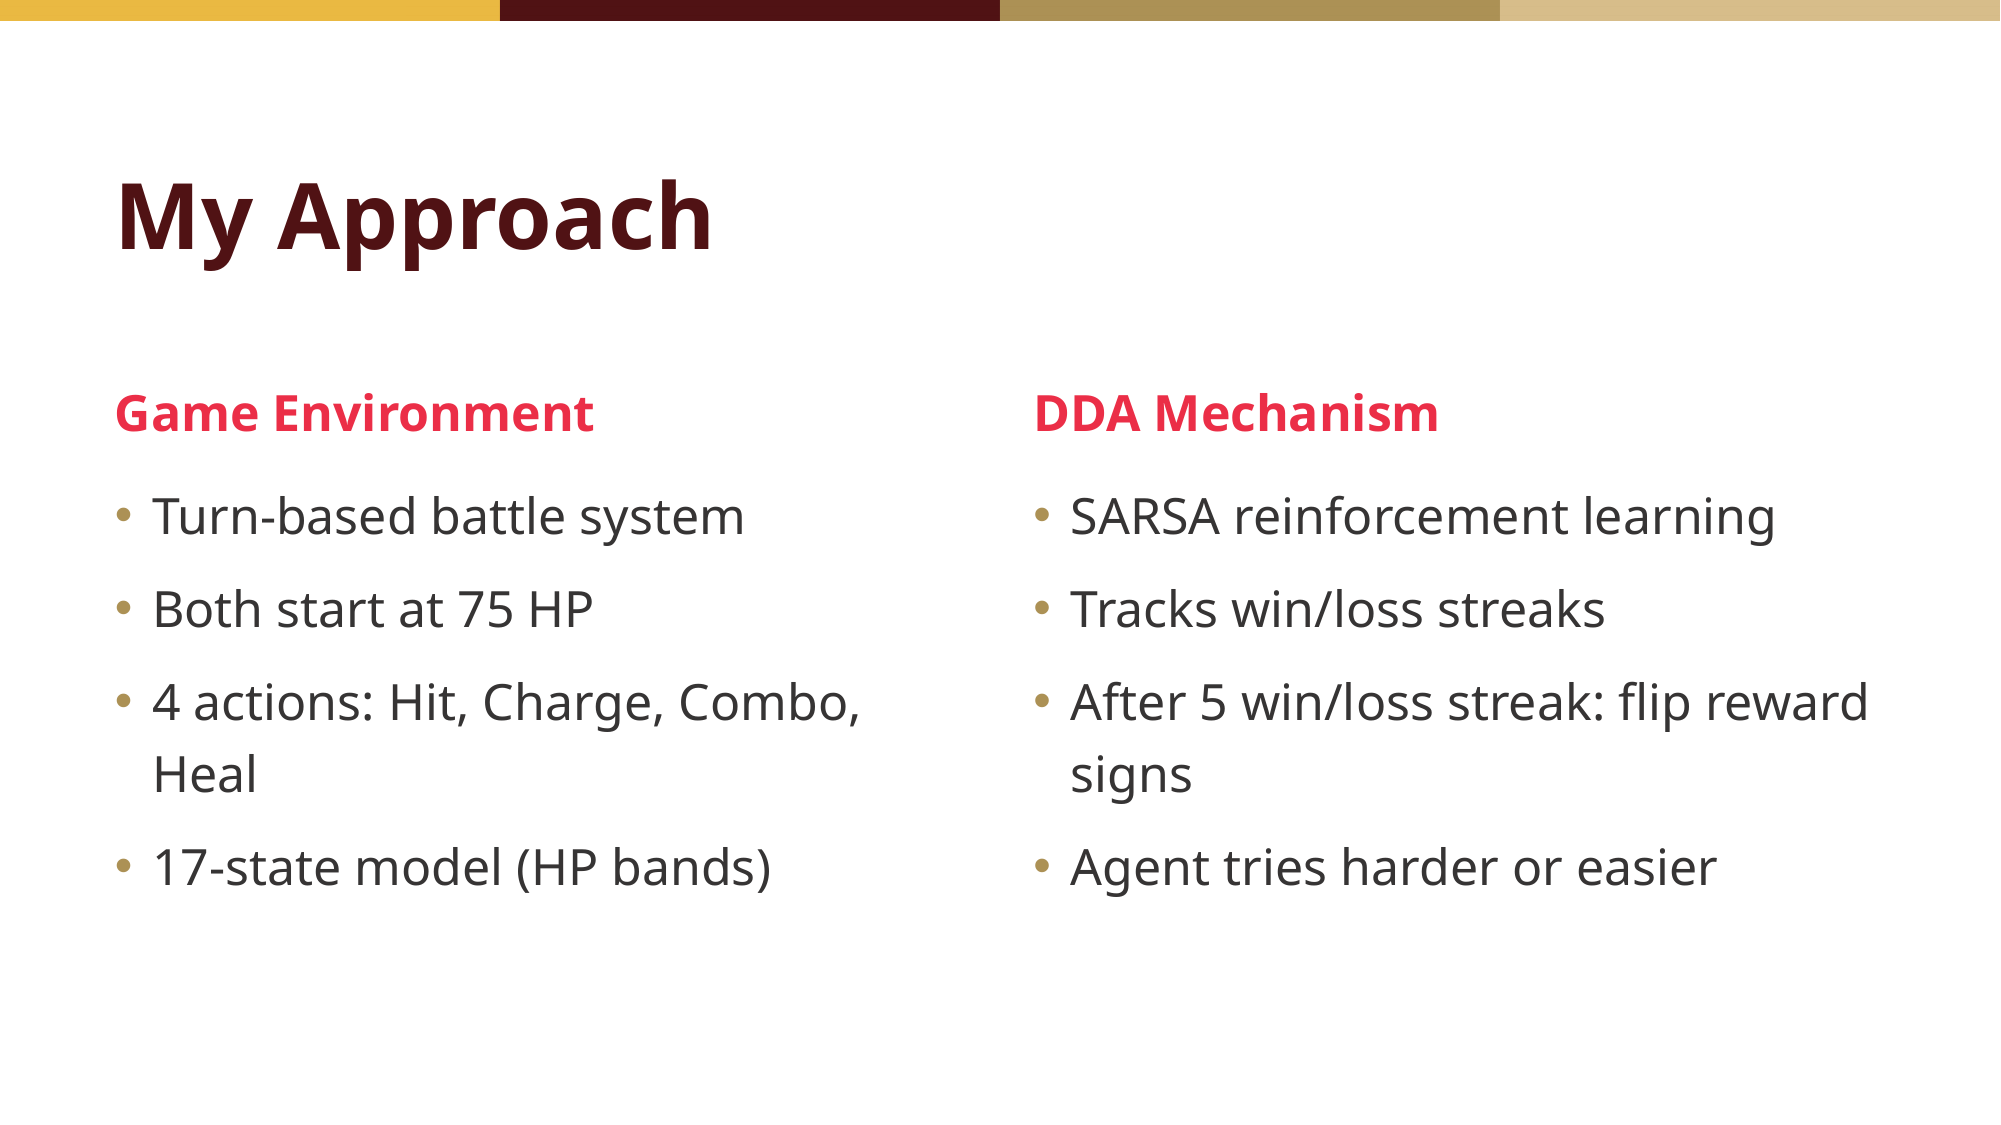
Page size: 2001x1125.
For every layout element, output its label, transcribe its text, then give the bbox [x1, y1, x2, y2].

title My Approach [99, 59, 1900, 278]
list SARSA reinforcement learning Tracks win/loss streaks After 5 win/loss streak: flip reward signs Agent tries harder or easier [1018, 464, 1900, 1016]
picture [0, 0, 2000, 21]
list Game Environment [99, 328, 977, 449]
list Turn-based battle system Both start at 75 HP 4 actions: Hit, Charge, Combo, Heal 17-state model (HP bands) [99, 464, 977, 1016]
list DDA Mechanism [1018, 328, 1900, 449]
